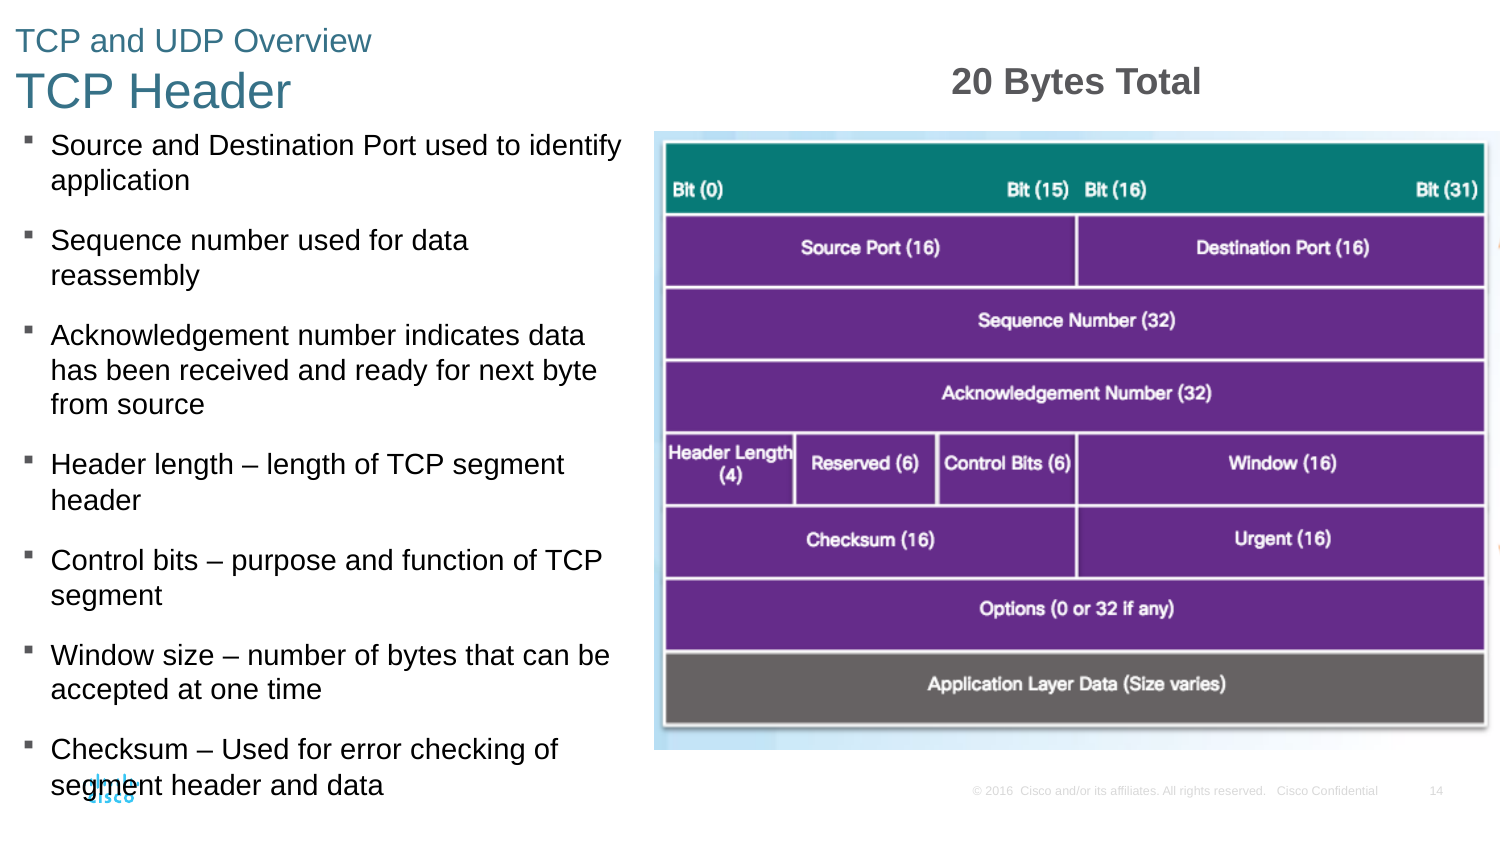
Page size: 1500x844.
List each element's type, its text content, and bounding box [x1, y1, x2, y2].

title TCP and UDP Overview TCP Header [0, 6, 1500, 131]
list Source and Destination Port used to identify application Sequence number used for data reassembly Acknowledgement number indicates data has been received and ready for next byte from source Header length – length of TCP segment header Control bits – purpose and function of TCP segment Window size – number of bytes that can be accepted at one time Checksum – Used for error checking of segment header and data [7, 118, 654, 832]
text_box 20 Bytes Total [909, 49, 1245, 110]
picture [653, 130, 1500, 750]
